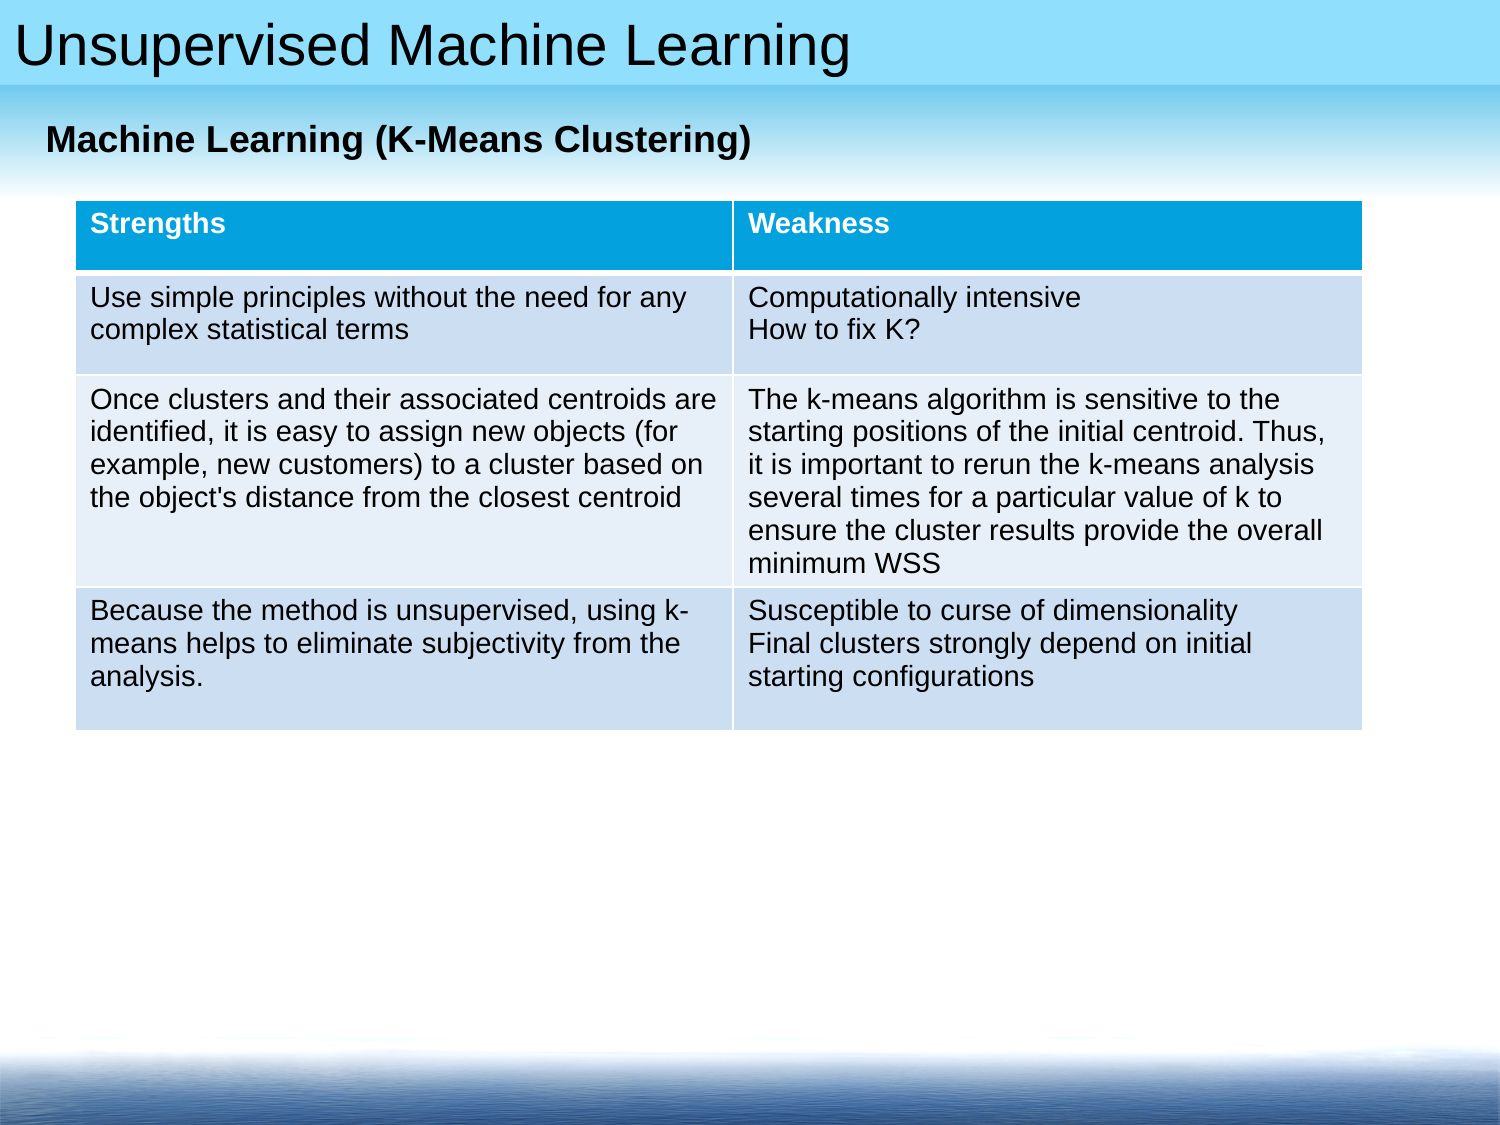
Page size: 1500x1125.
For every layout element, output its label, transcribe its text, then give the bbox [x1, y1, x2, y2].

table_cell Because the method is unsupervised, using k-means helps to eliminate subjectivity from the analysis. [76, 588, 732, 730]
text_box Machine Learning (K-Means Clustering) [30, 107, 1413, 175]
picture [0, 1037, 1500, 1125]
table_header Strengths [76, 201, 732, 270]
table_cell Once clusters and their associated centroids are identified, it is easy to assign new objects (for example, new customers) to a cluster based on the object's distance from the closest centroid [76, 376, 732, 586]
table_cell The k-means algorithm is sensitive to the starting positions of the initial centroid. Thus, it is important to rerun the k-means analysis several times for a particular value of k to ensure the cluster results provide the overall minimum WSS [734, 376, 1362, 586]
table_cell Susceptible to curse of dimensionality Final clusters strongly depend on initial starting configurations [734, 588, 1362, 730]
table_cell Computationally intensive How to fix K? [734, 276, 1362, 374]
table_header Weakness [734, 201, 1362, 270]
table_cell Use simple principles without the need for any complex statistical terms [76, 276, 732, 374]
